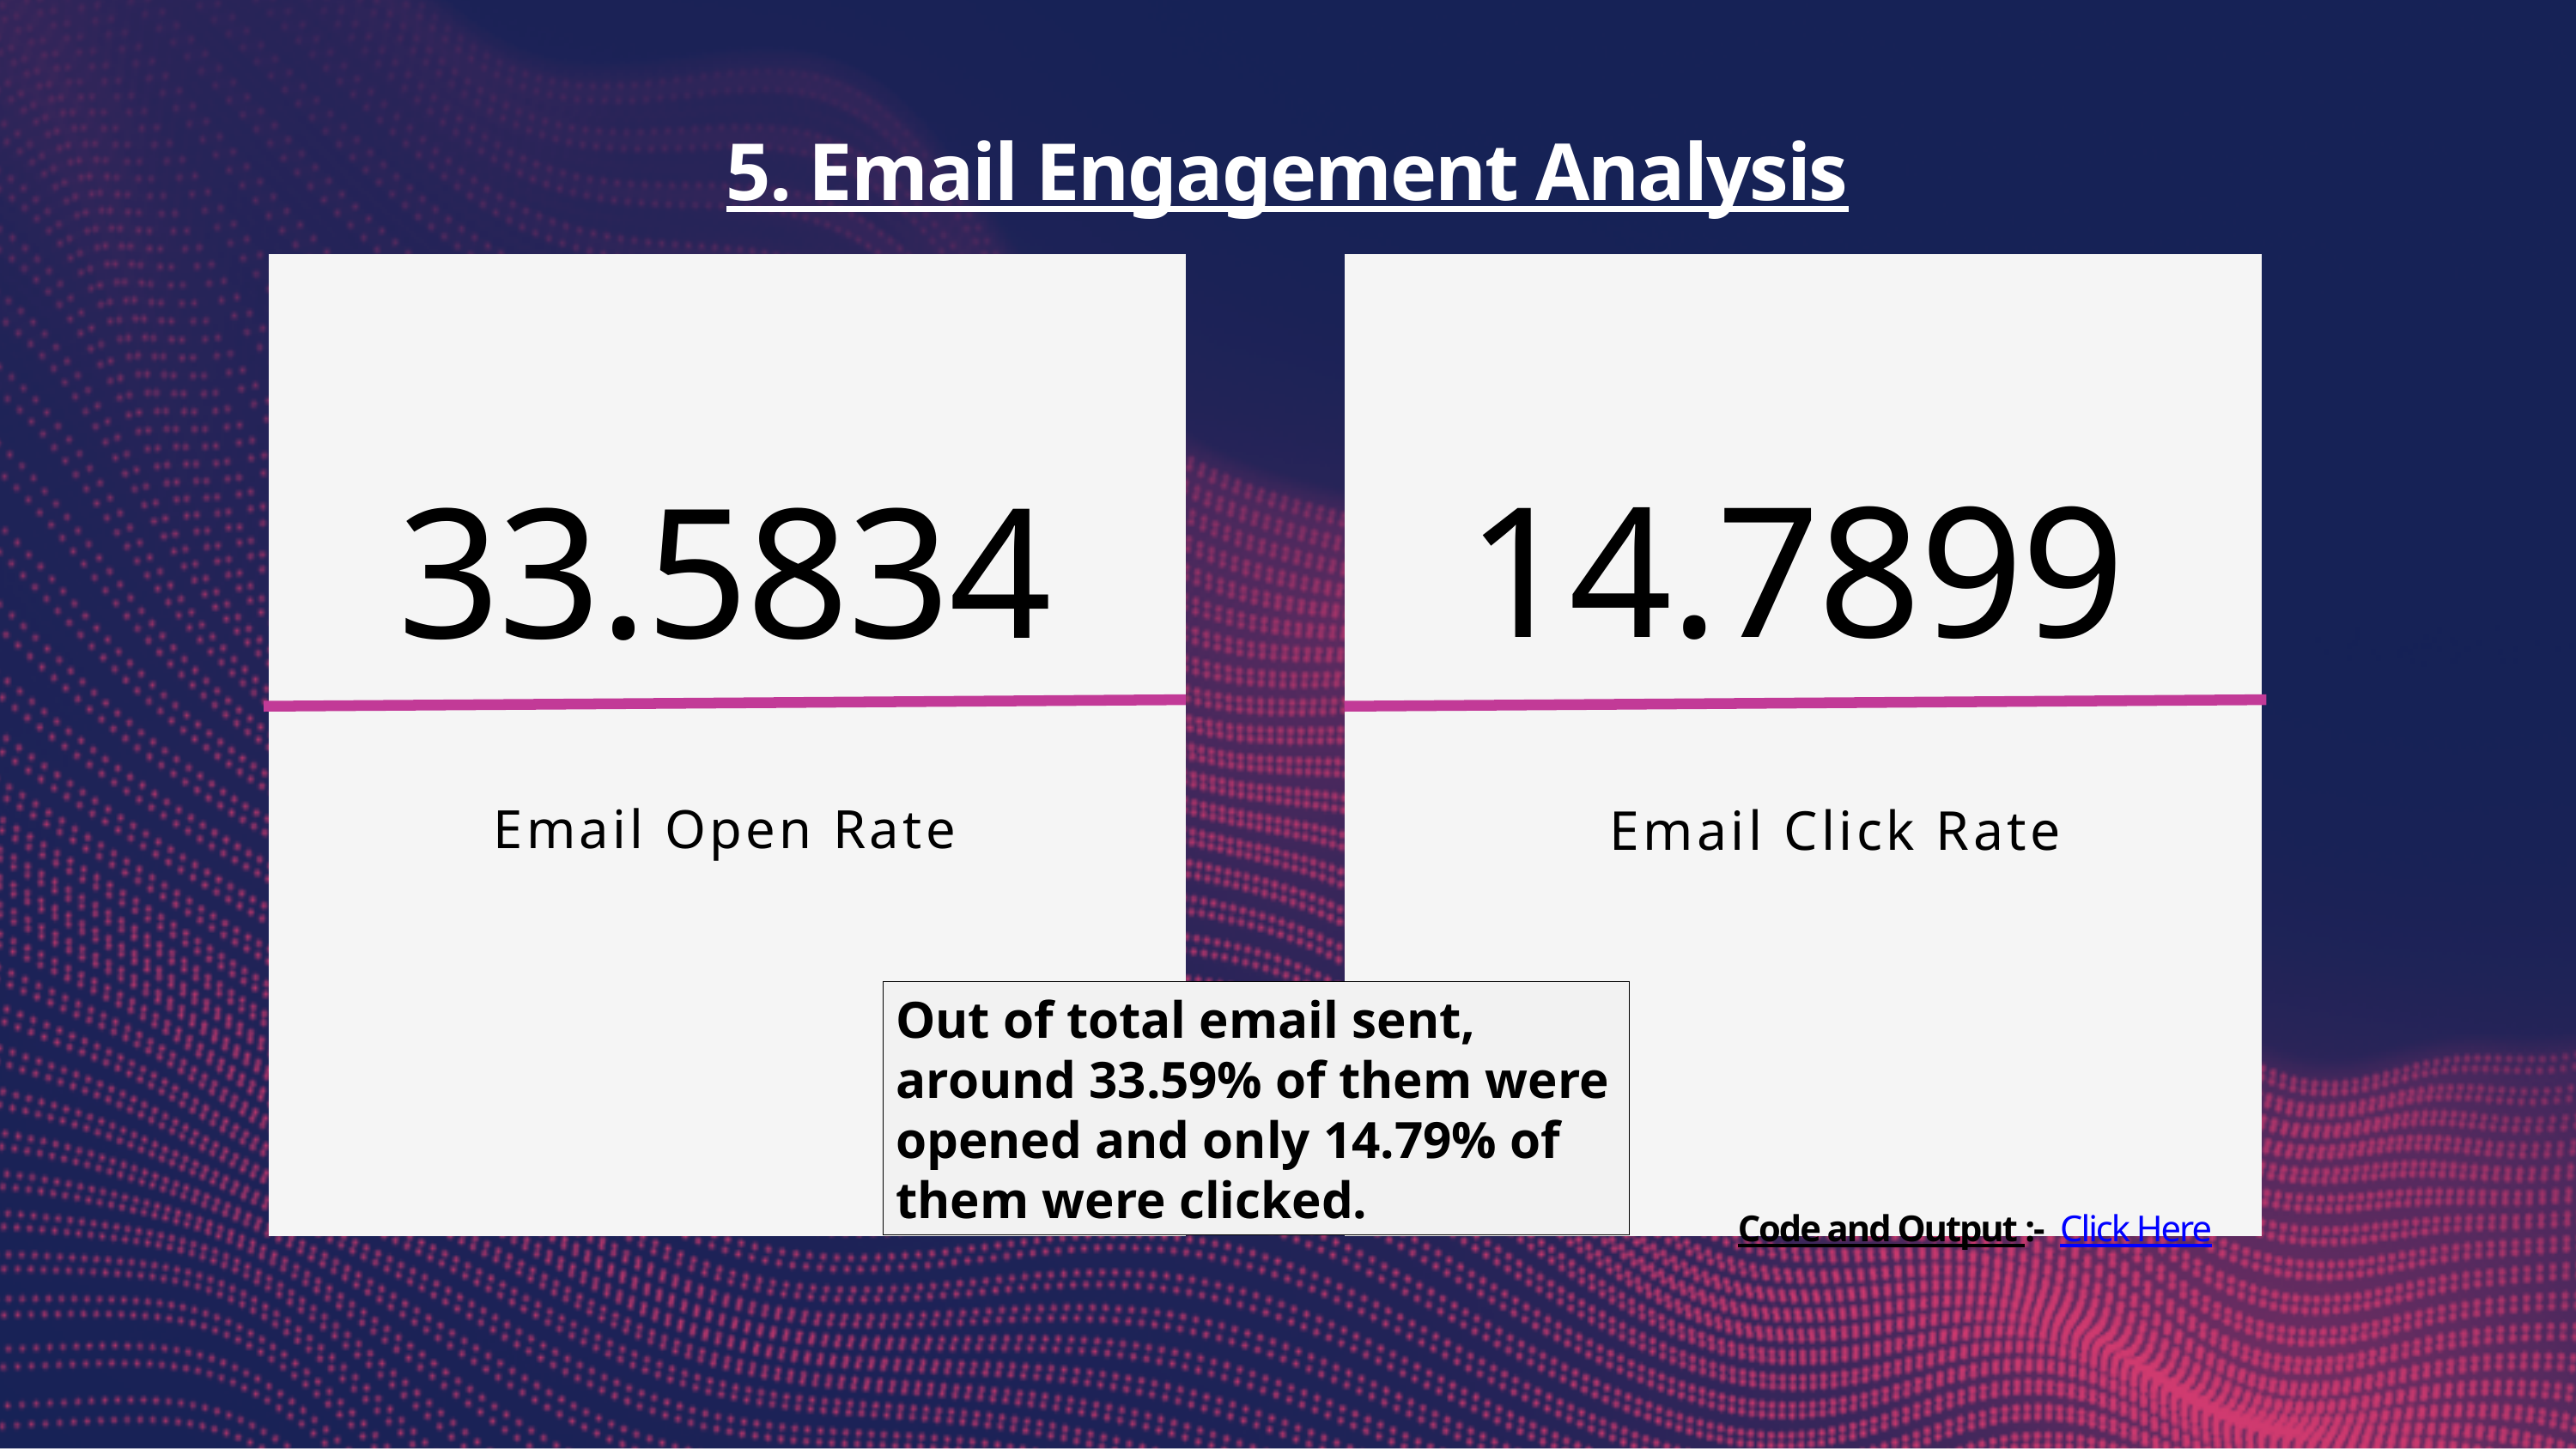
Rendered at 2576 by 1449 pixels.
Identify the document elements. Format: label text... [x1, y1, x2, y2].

text_box Out of total email sent, around 33.59% of them were opened and only 14.79% of them were clicked. [1190, 981, 1340, 1235]
text_box Code and Output :- Click Here [1737, 1038, 2576, 1255]
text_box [268, 253, 1187, 1237]
text_box [0, 0, 2576, 1449]
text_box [1344, 253, 2262, 1237]
text_box 5. Email Engagement Analysis [686, 0, 1888, 216]
